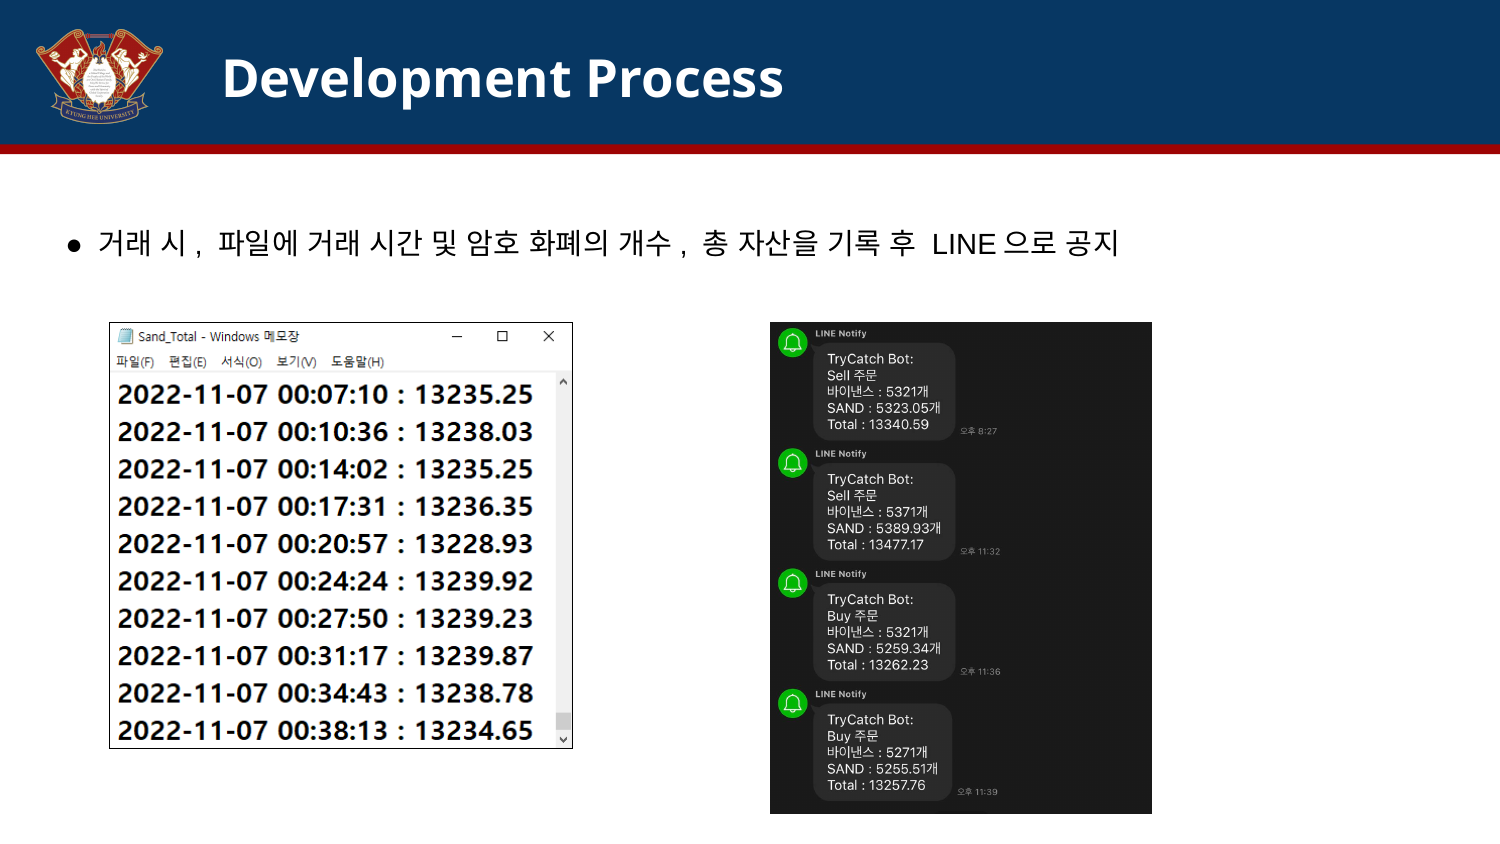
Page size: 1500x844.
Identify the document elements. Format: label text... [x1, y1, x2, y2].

title Development Process [206, 29, 1460, 124]
picture [36, 29, 164, 124]
text_box [0, 0, 1500, 144]
text_box ● 거래 시, 파일에 거래 시간 및 암호 화폐의 개수, 총 자산을 기록 후 LINE으로 공지 [50, 200, 1449, 477]
picture [109, 321, 573, 749]
text_box [0, 144, 1500, 155]
picture [770, 321, 1152, 815]
